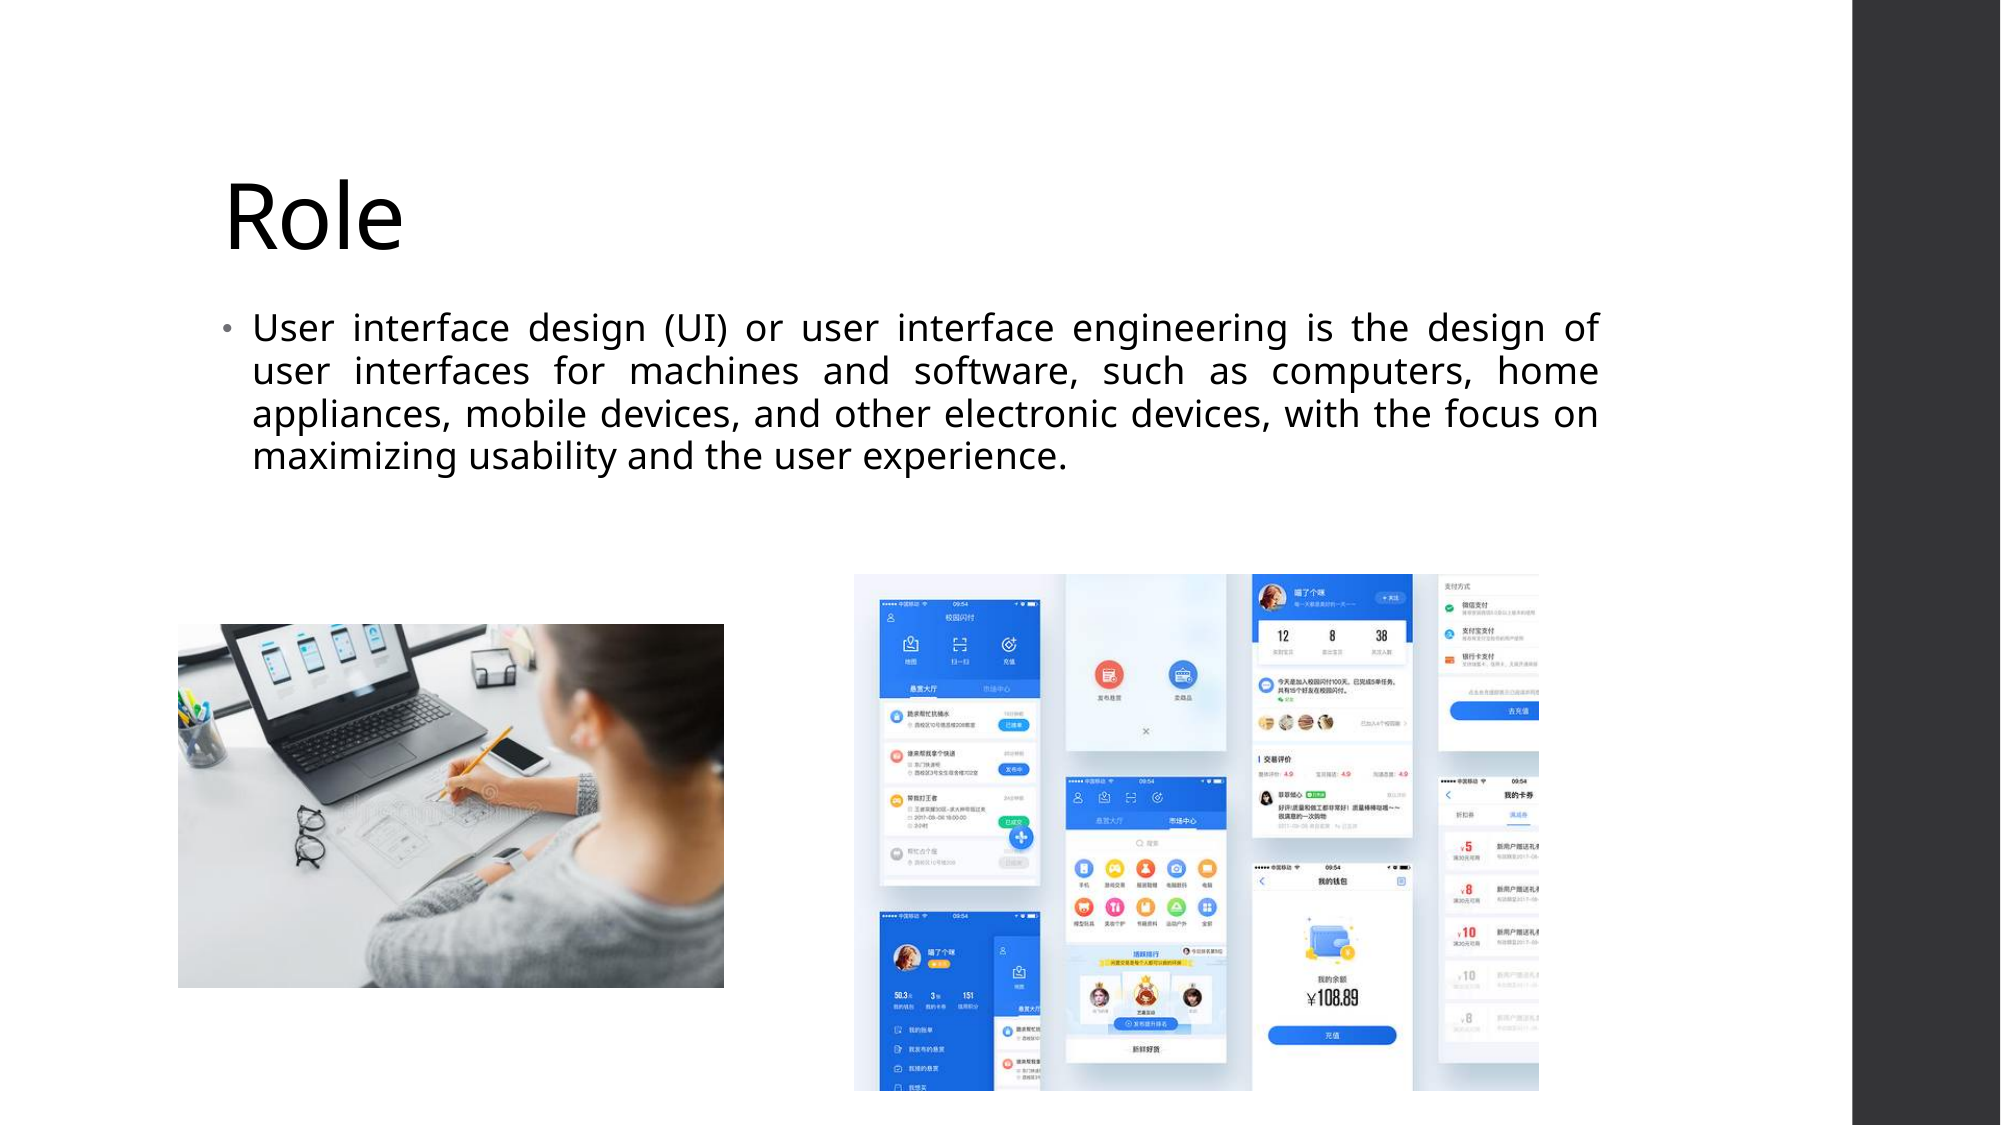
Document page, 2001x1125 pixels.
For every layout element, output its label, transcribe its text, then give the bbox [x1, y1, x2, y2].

title Role [206, 60, 1797, 278]
list User interface design (UI) or user interface engineering is the design of user interfaces for machines and software, such as computers, home appliances, mobile devices, and other electronic devices, with the focus on maximizing usability and the user experience. [206, 299, 1617, 950]
picture [177, 624, 724, 989]
picture [854, 574, 1539, 1091]
